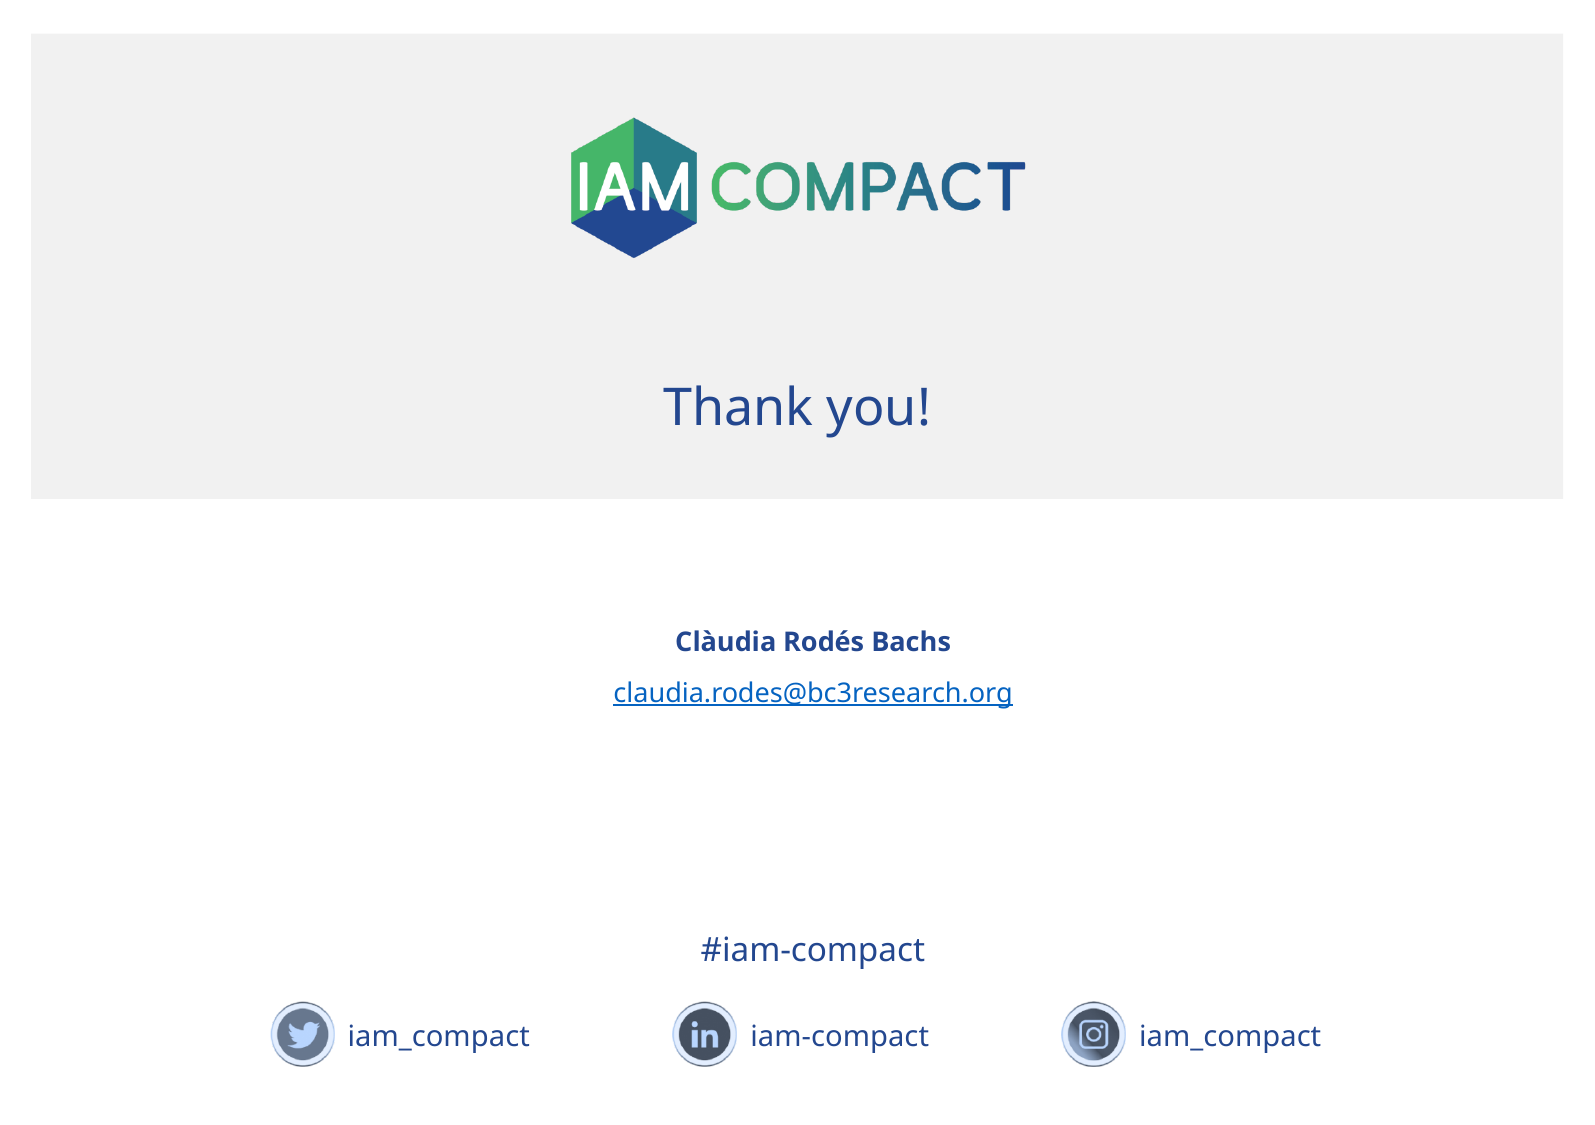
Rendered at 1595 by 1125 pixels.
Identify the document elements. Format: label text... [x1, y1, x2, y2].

picture [1061, 1001, 1126, 1067]
picture [567, 115, 1028, 260]
text_box iam-compact [750, 993, 1022, 1075]
picture [270, 1001, 335, 1067]
text_box iam_compact [347, 993, 619, 1075]
picture [672, 1001, 737, 1067]
text_box iam_compact [1139, 993, 1411, 1075]
text_box Clàudia Rodés Bachs claudia.rodes@bc3research.org [405, 552, 1220, 813]
text_box #iam-compact [677, 902, 949, 994]
